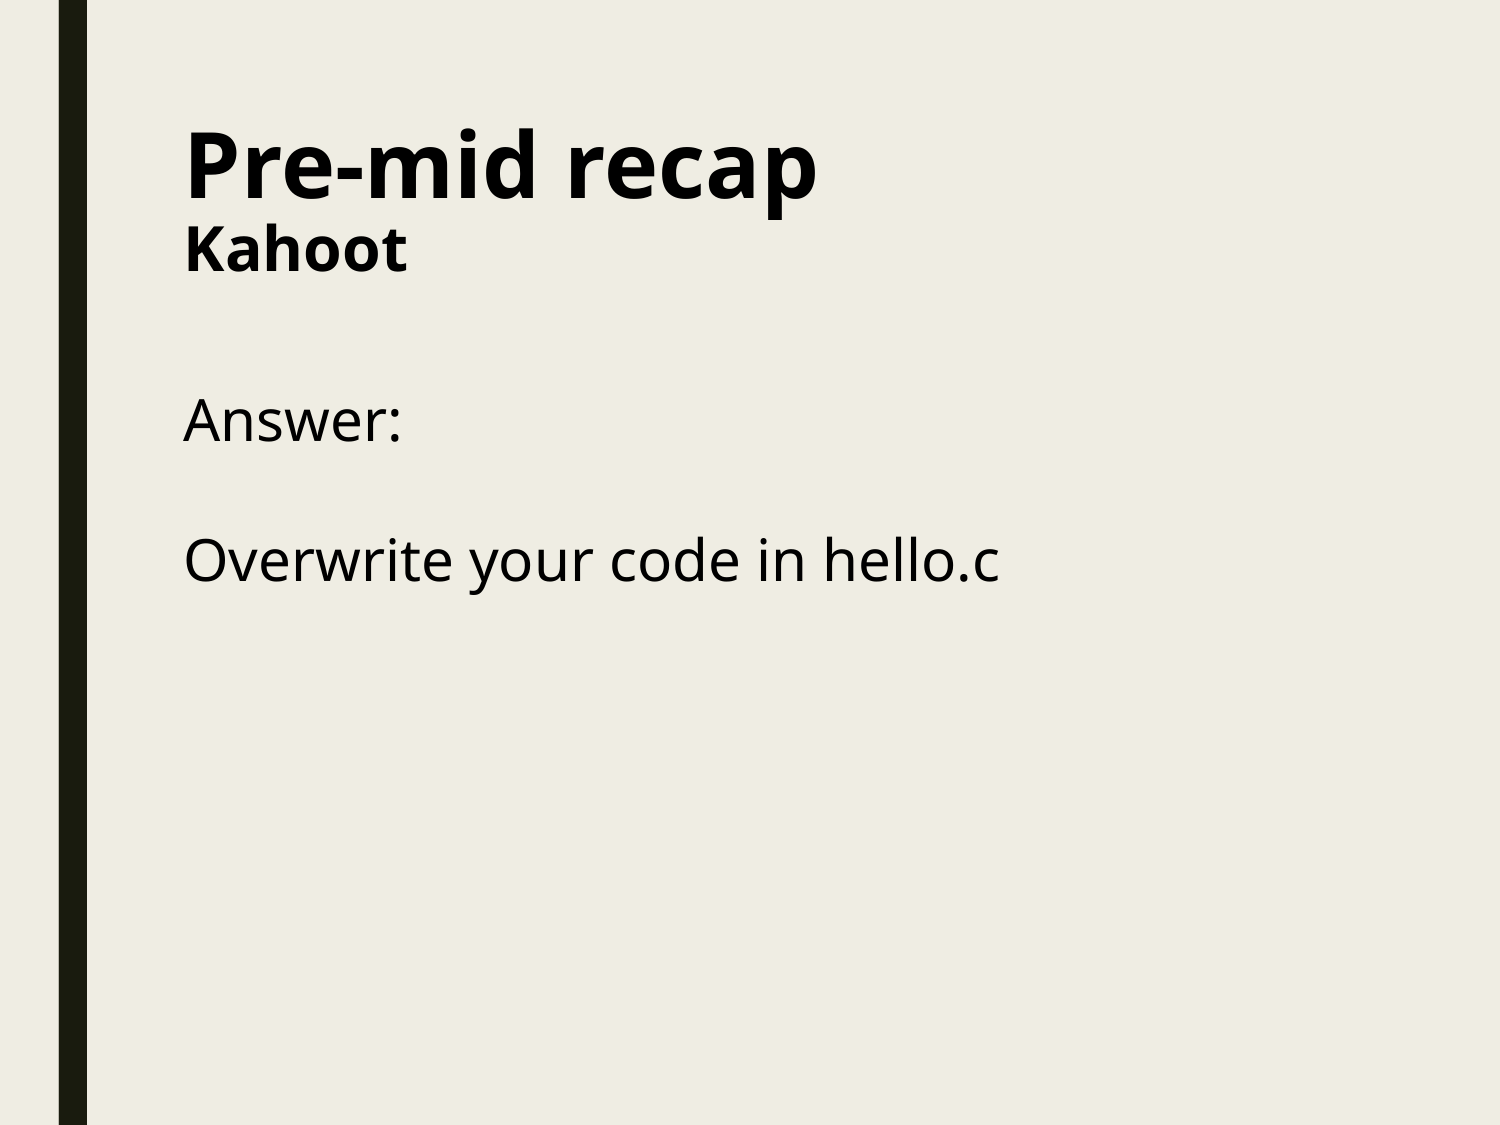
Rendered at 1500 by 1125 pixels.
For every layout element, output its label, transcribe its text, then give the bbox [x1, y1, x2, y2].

title Pre-mid recap Kahoot [168, 112, 1351, 357]
text_box Answer: Overwrite your code in hello.c [168, 375, 1351, 601]
